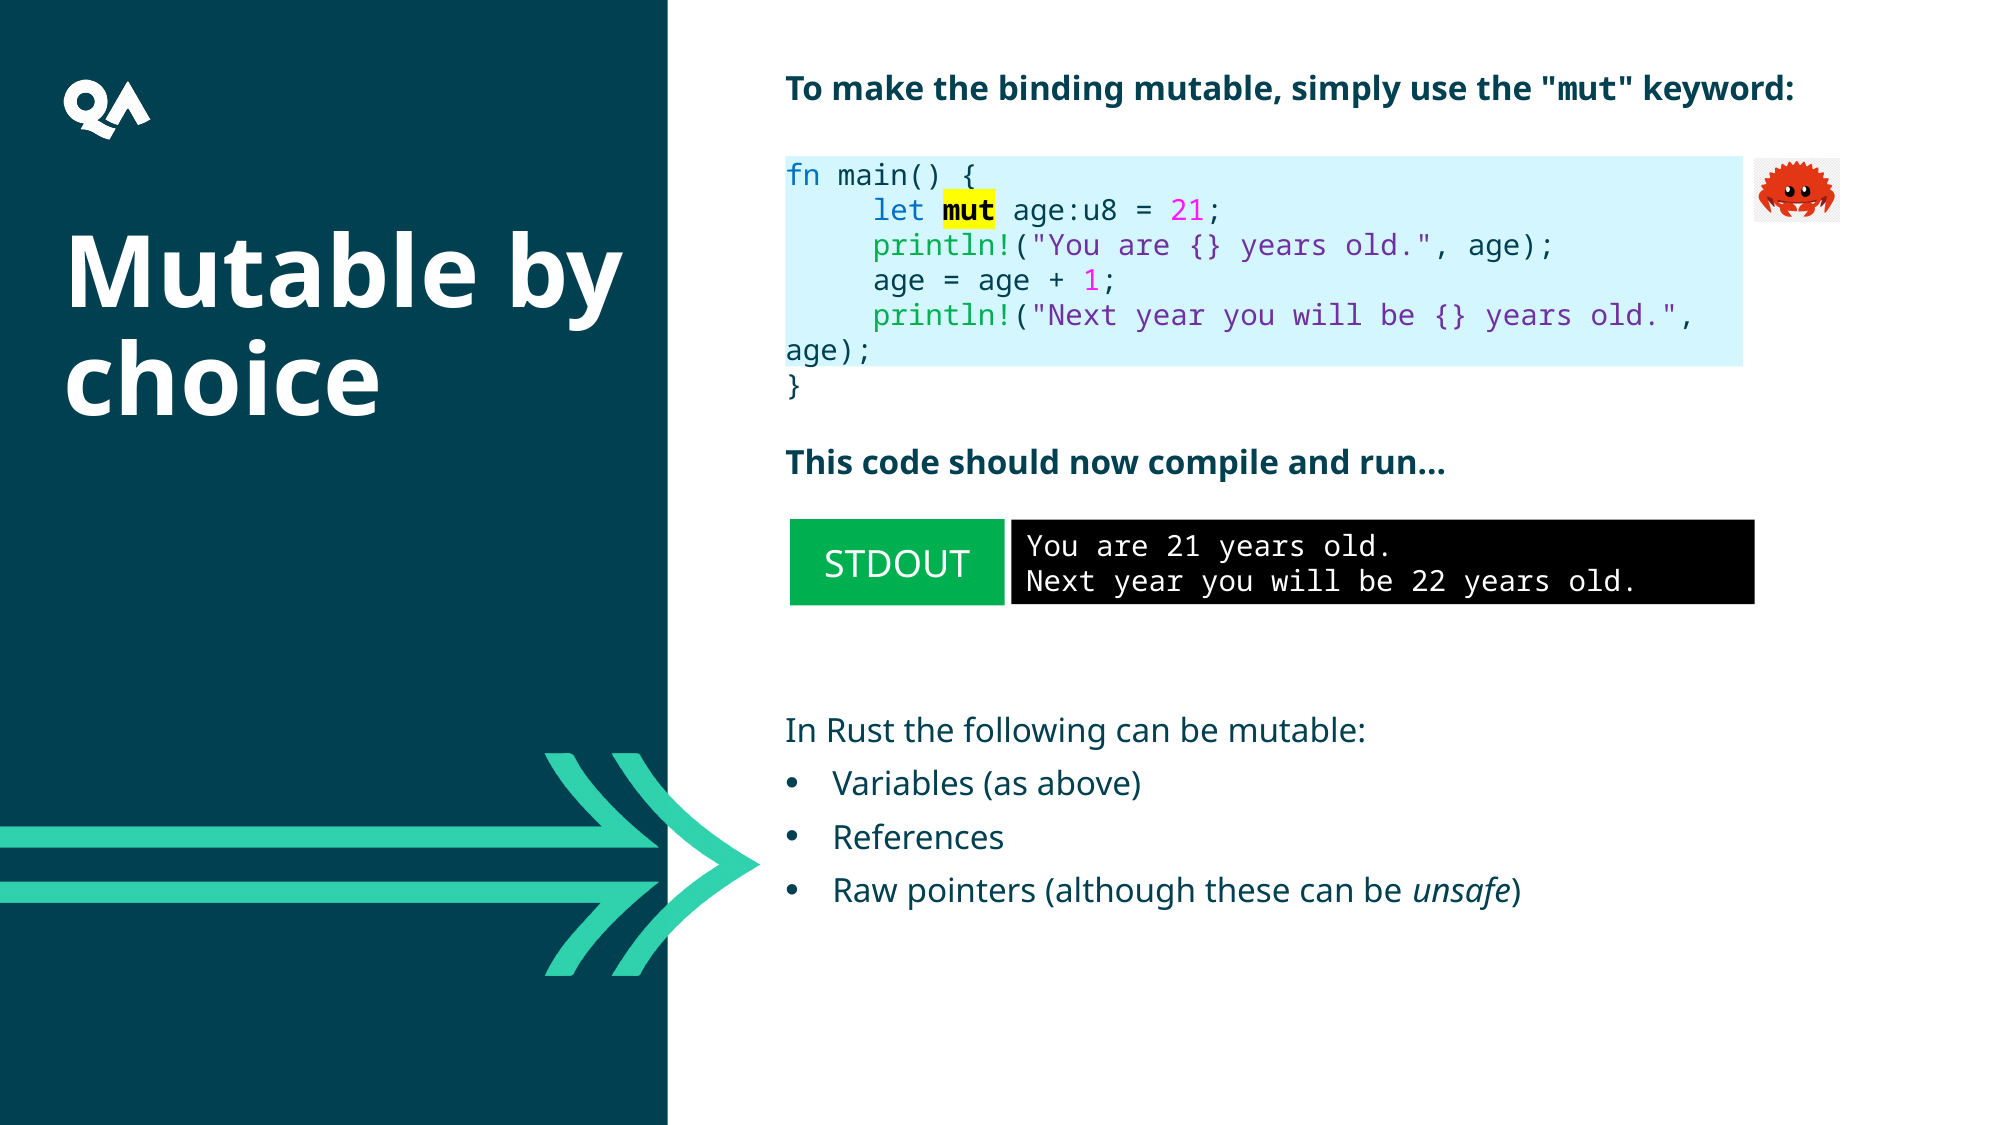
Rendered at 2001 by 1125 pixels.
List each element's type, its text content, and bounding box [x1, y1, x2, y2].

picture [613, 727, 775, 995]
picture [64, 80, 114, 139]
picture [1754, 158, 1840, 222]
picture [0, 754, 657, 847]
picture [107, 83, 149, 124]
text_box You are 21 years old. Next year you will be 22 years old. [1011, 519, 1755, 605]
list Mutable by choice [63, 221, 628, 673]
picture [0, 882, 657, 975]
list To make the binding mutable, simply use the "mut" keyword: This code should now compile and run… In Rust the following can be mutable: Variables (as above) References Raw pointers (although these can be unsafe) [785, 67, 1911, 988]
text_box fn main() { let mut age:u8 = 21; println!("You are {} years old.", age); age = age + 1; println!("Next year you will be {} years old.", age); } [785, 156, 1744, 367]
text_box STDOUT [790, 519, 1005, 606]
